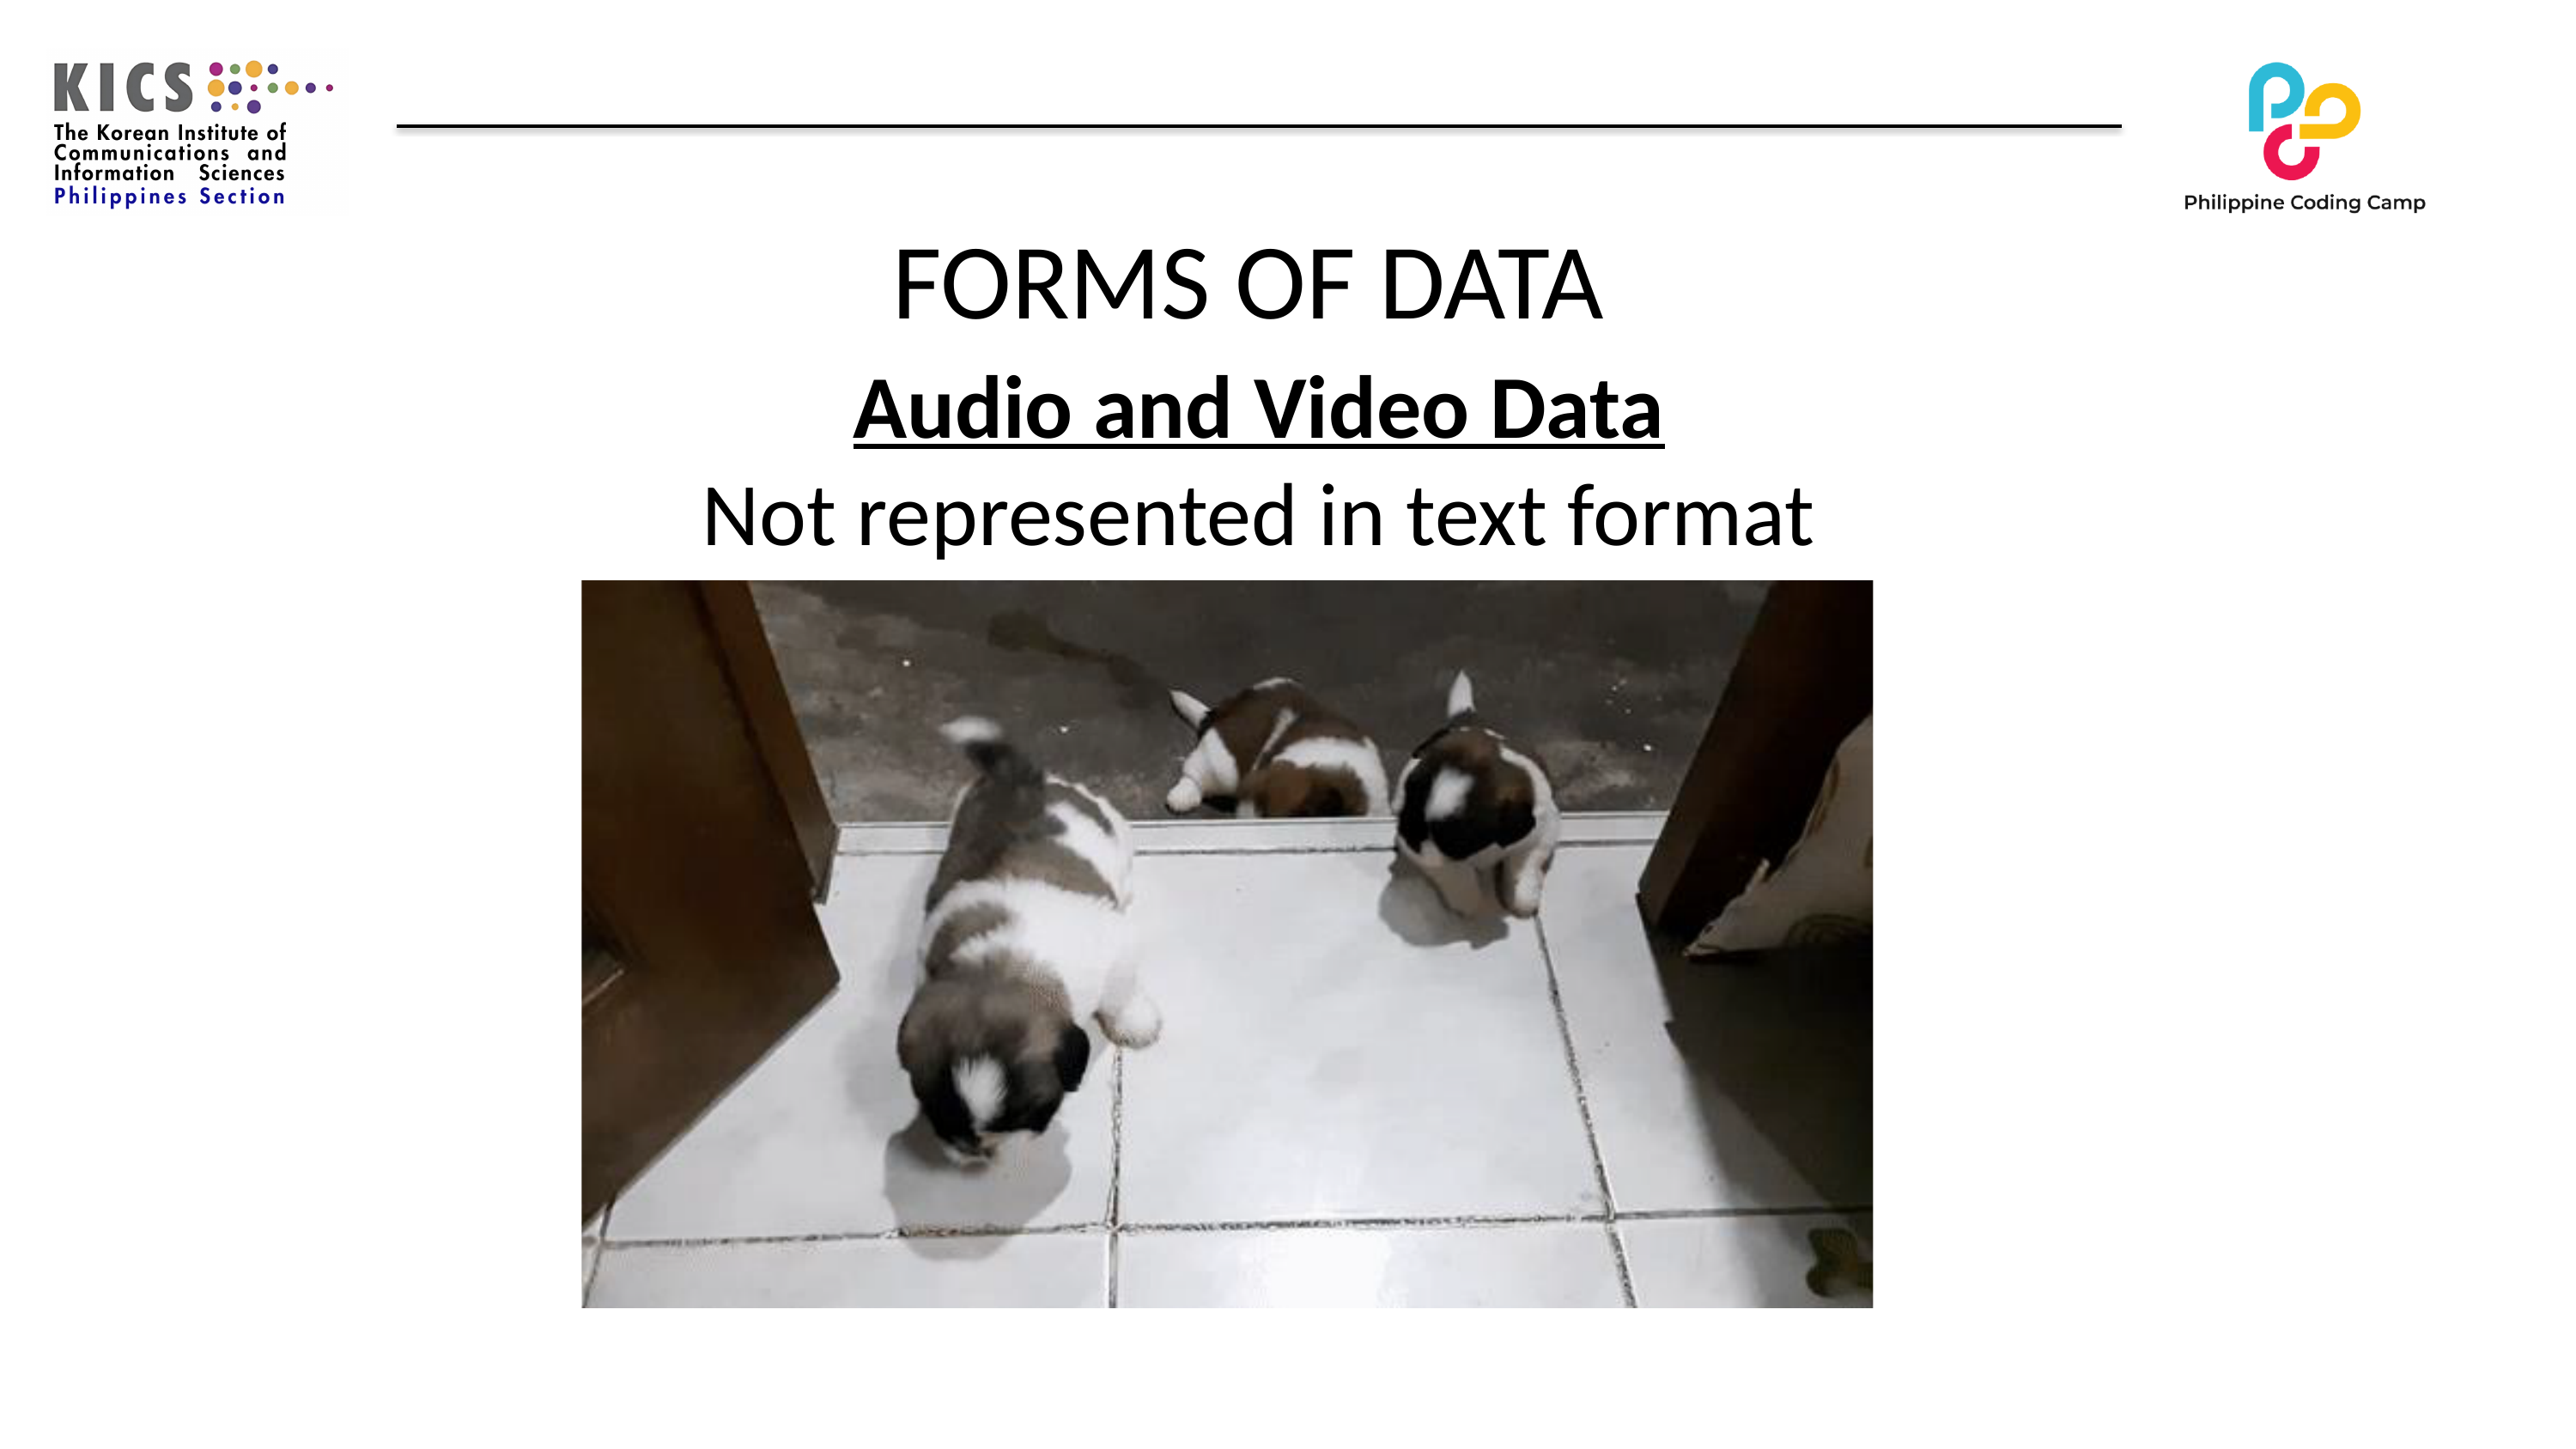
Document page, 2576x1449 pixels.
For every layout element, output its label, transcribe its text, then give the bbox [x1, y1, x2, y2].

picture [581, 580, 1874, 1308]
picture [46, 48, 349, 216]
picture [2121, 0, 2489, 276]
text_box Audio and Video Data Not represented in text format [125, 342, 2394, 570]
text_box FORMS OF DATA [191, 140, 2306, 347]
